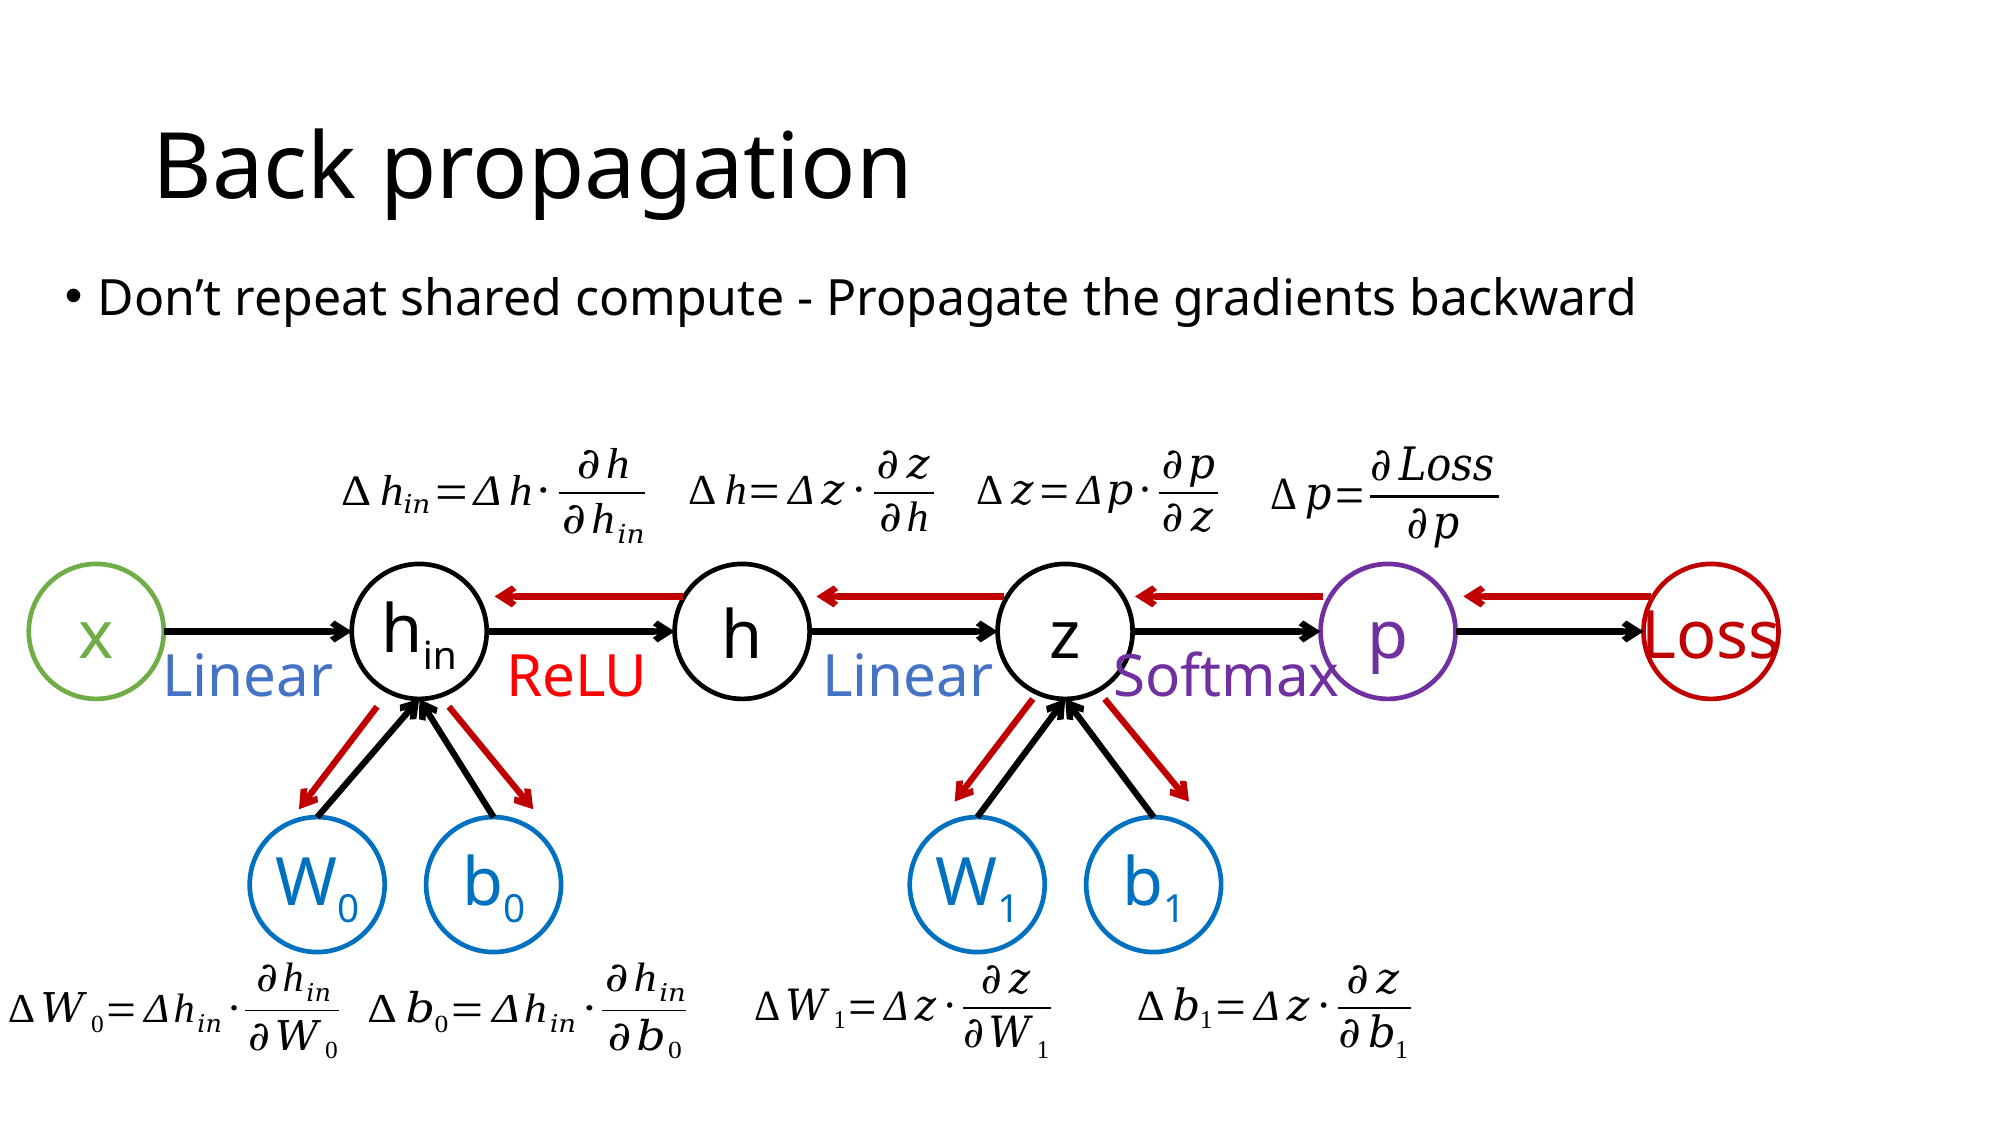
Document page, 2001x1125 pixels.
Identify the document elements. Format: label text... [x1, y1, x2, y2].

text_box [1065, 698, 1154, 818]
text_box W1 [908, 816, 1046, 954]
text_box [448, 706, 534, 810]
text_box hin [350, 562, 488, 698]
text_box b1 [1085, 816, 1223, 954]
title Back propagation [137, 59, 1863, 278]
text_box b0 [425, 816, 563, 954]
text_box W0 [248, 816, 386, 954]
text_box Linear [822, 637, 994, 708]
text_box z [996, 562, 1134, 698]
text_box ReLU [505, 637, 648, 708]
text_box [317, 698, 419, 818]
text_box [298, 706, 378, 810]
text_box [419, 698, 494, 818]
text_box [1104, 698, 1190, 802]
list Don’t repeat shared compute - Propagate the gradients backward [49, 239, 1770, 374]
text_box p [1319, 562, 1457, 700]
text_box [954, 698, 1033, 802]
text_box x [27, 562, 165, 700]
text_box Softmax [1113, 637, 1340, 708]
text_box h [673, 562, 811, 700]
text_box Linear [162, 637, 334, 708]
text_box Loss [1642, 562, 1780, 700]
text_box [977, 698, 1065, 818]
